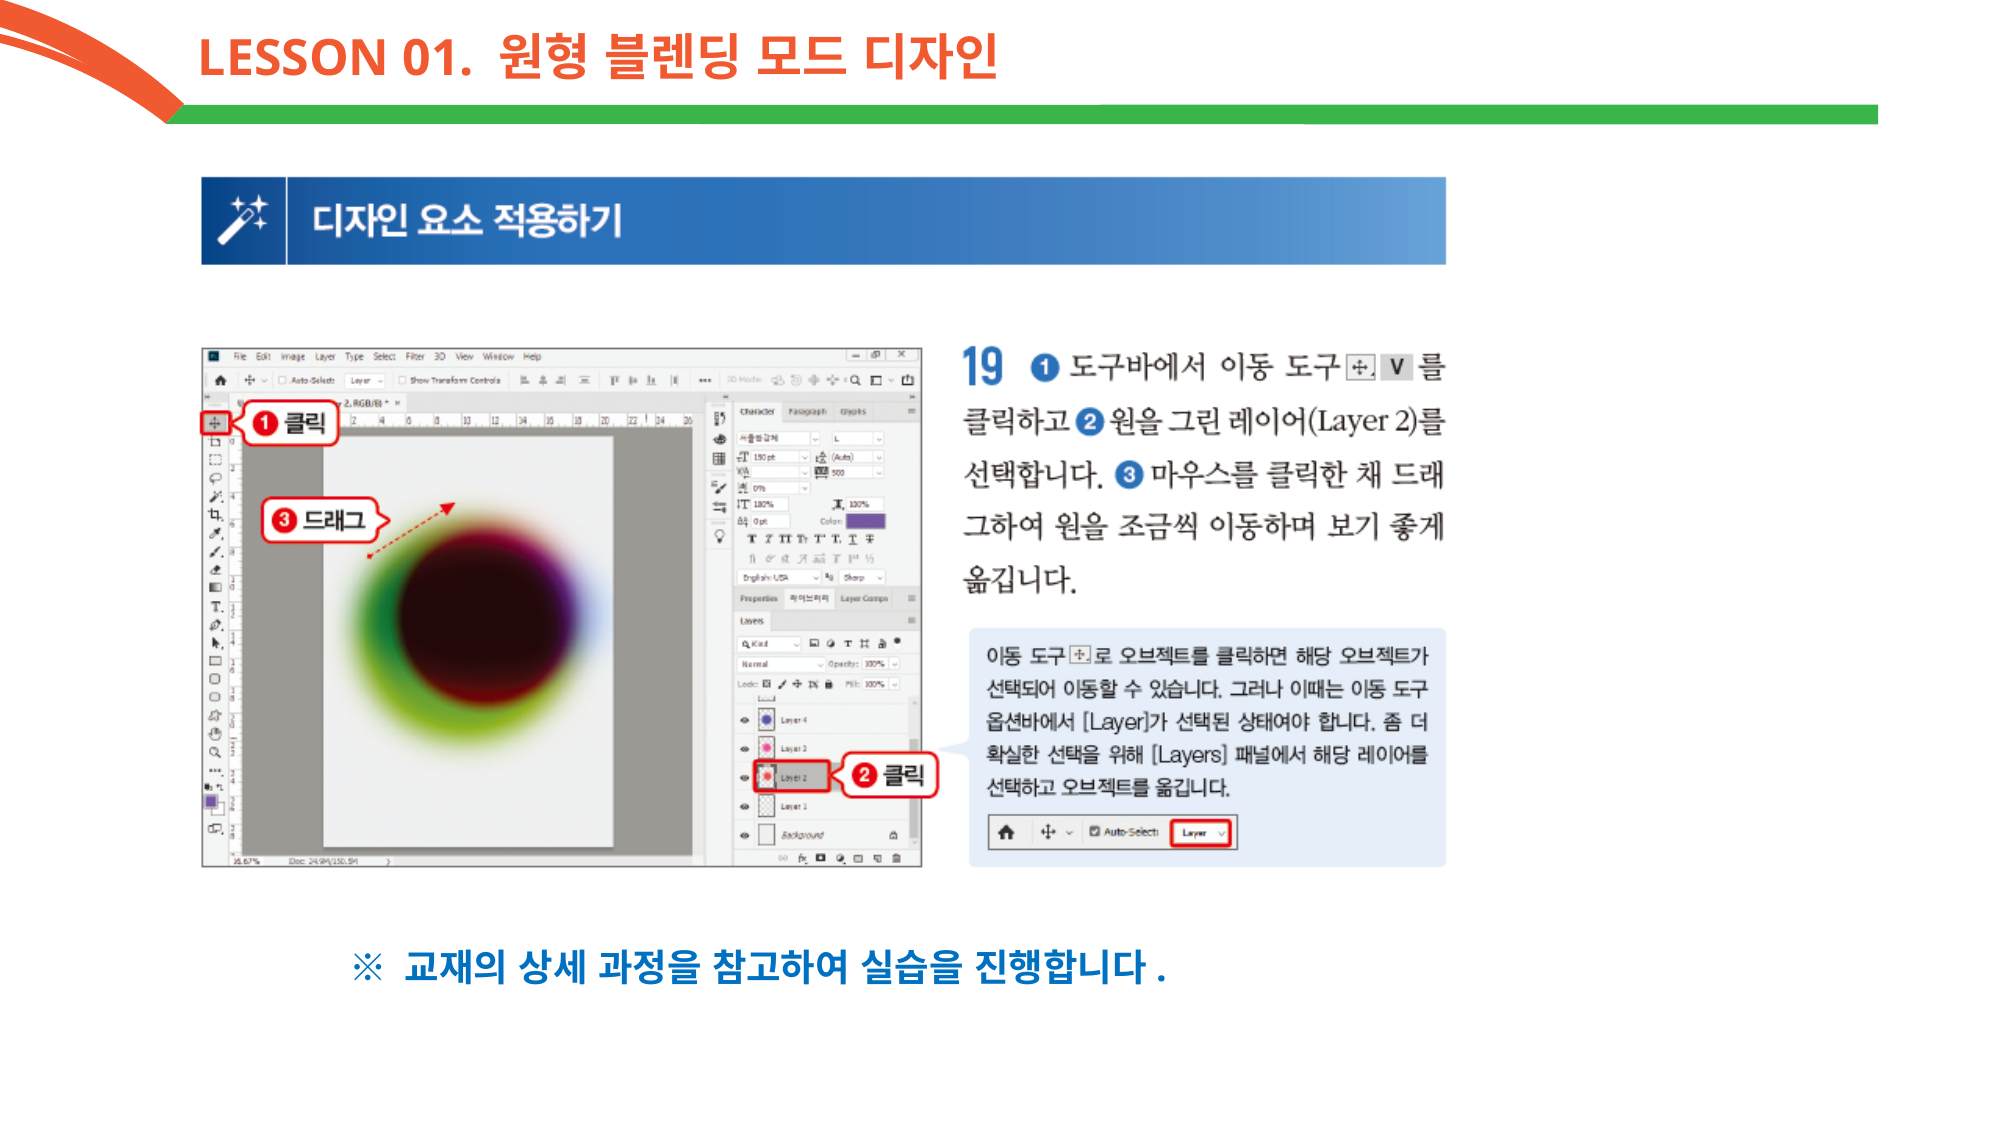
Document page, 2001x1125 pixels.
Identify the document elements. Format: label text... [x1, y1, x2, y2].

text_box ※ 교재의 상세 과정을 참고하여 실습을 진행합니다. [335, 936, 1665, 996]
picture [182, 157, 1476, 899]
title LESSON 01. 원형 블렌딩 모드 디자인 [183, 24, 1836, 95]
